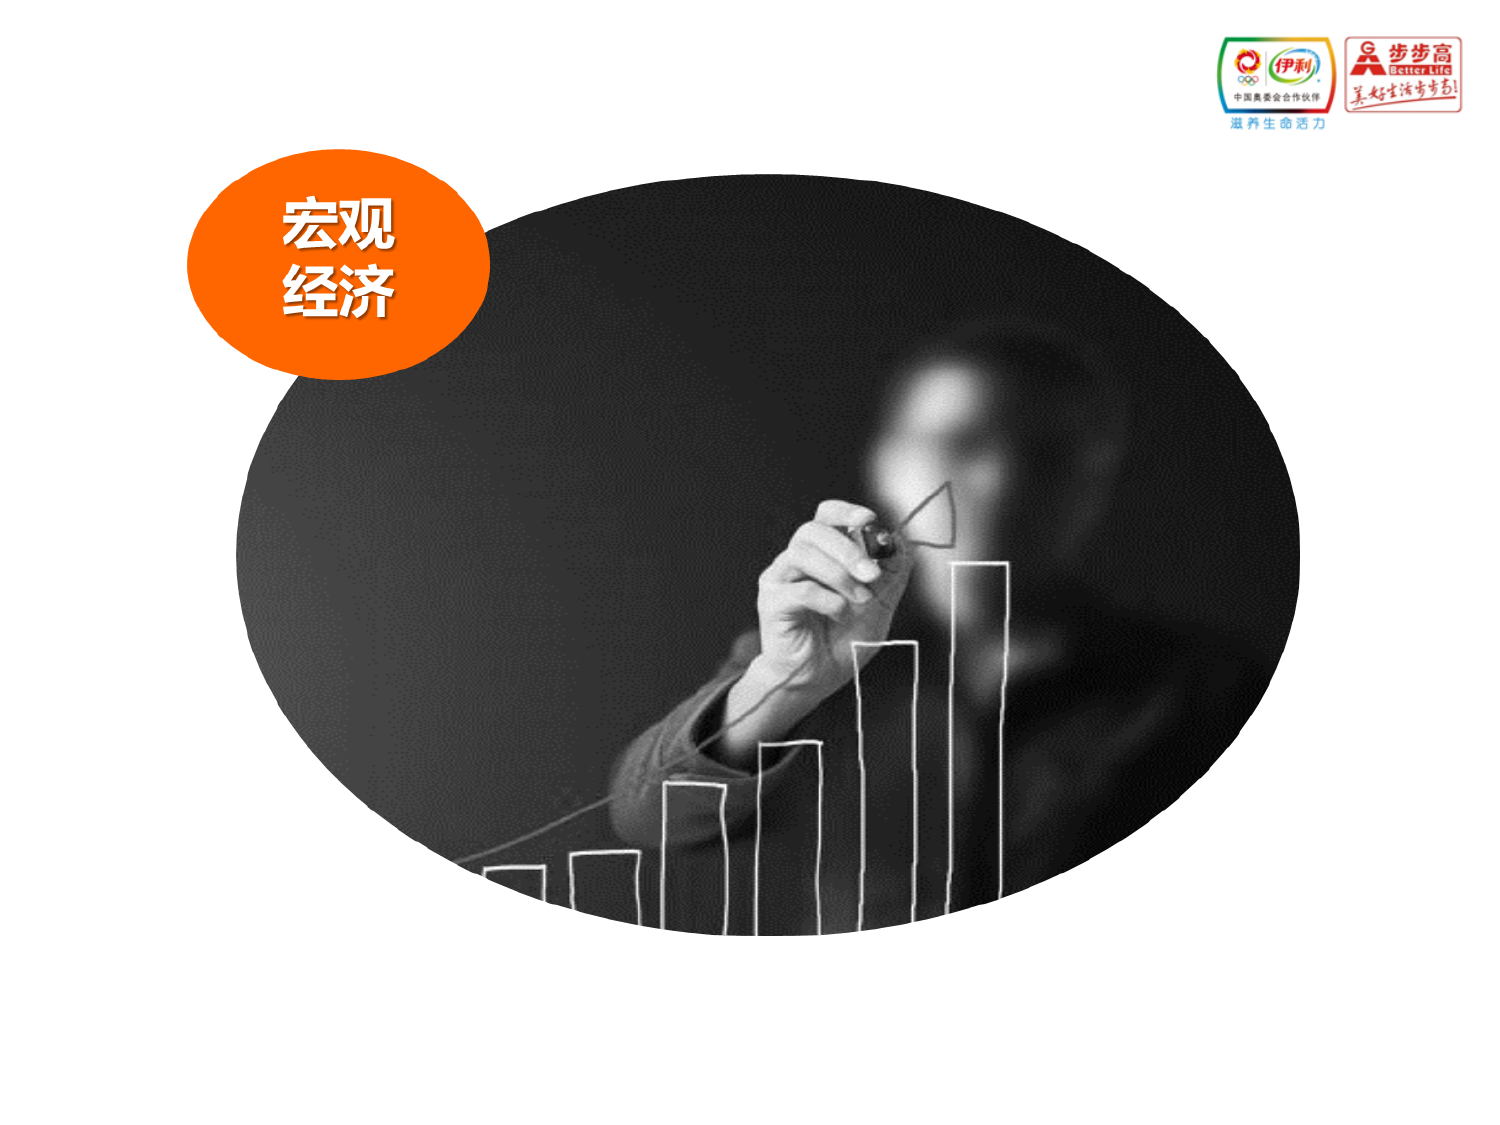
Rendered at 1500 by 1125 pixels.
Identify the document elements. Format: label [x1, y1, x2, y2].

picture [187, 149, 1301, 936]
picture [1200, 24, 1475, 147]
